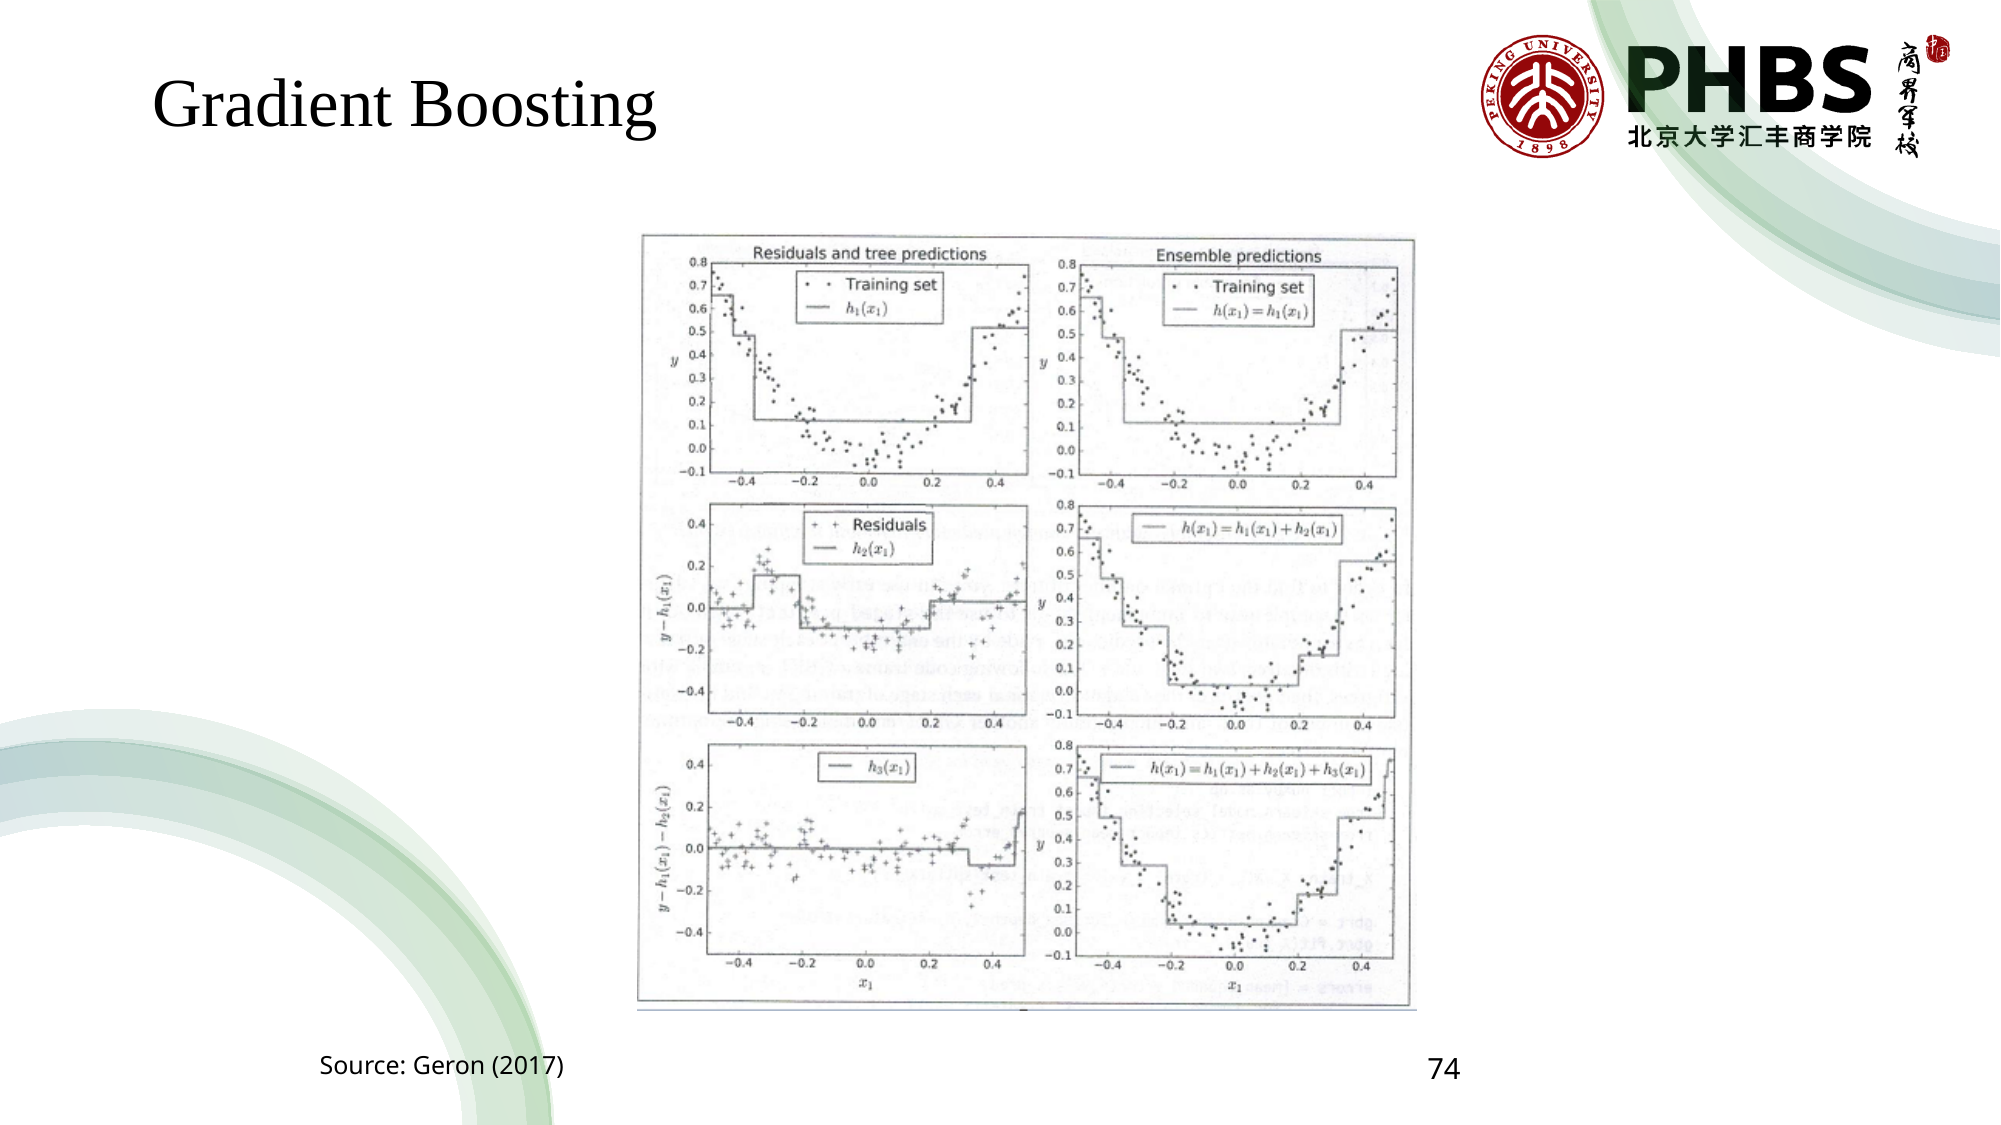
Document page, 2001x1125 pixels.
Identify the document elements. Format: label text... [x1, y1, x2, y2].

slide_number 74 [1412, 1042, 1750, 1103]
title Gradient Boosting [137, 59, 1863, 278]
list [637, 232, 1418, 1011]
text_box Source: Geron (2017) [304, 1042, 698, 1088]
picture [1458, 0, 1609, 59]
picture [1625, 0, 2000, 185]
